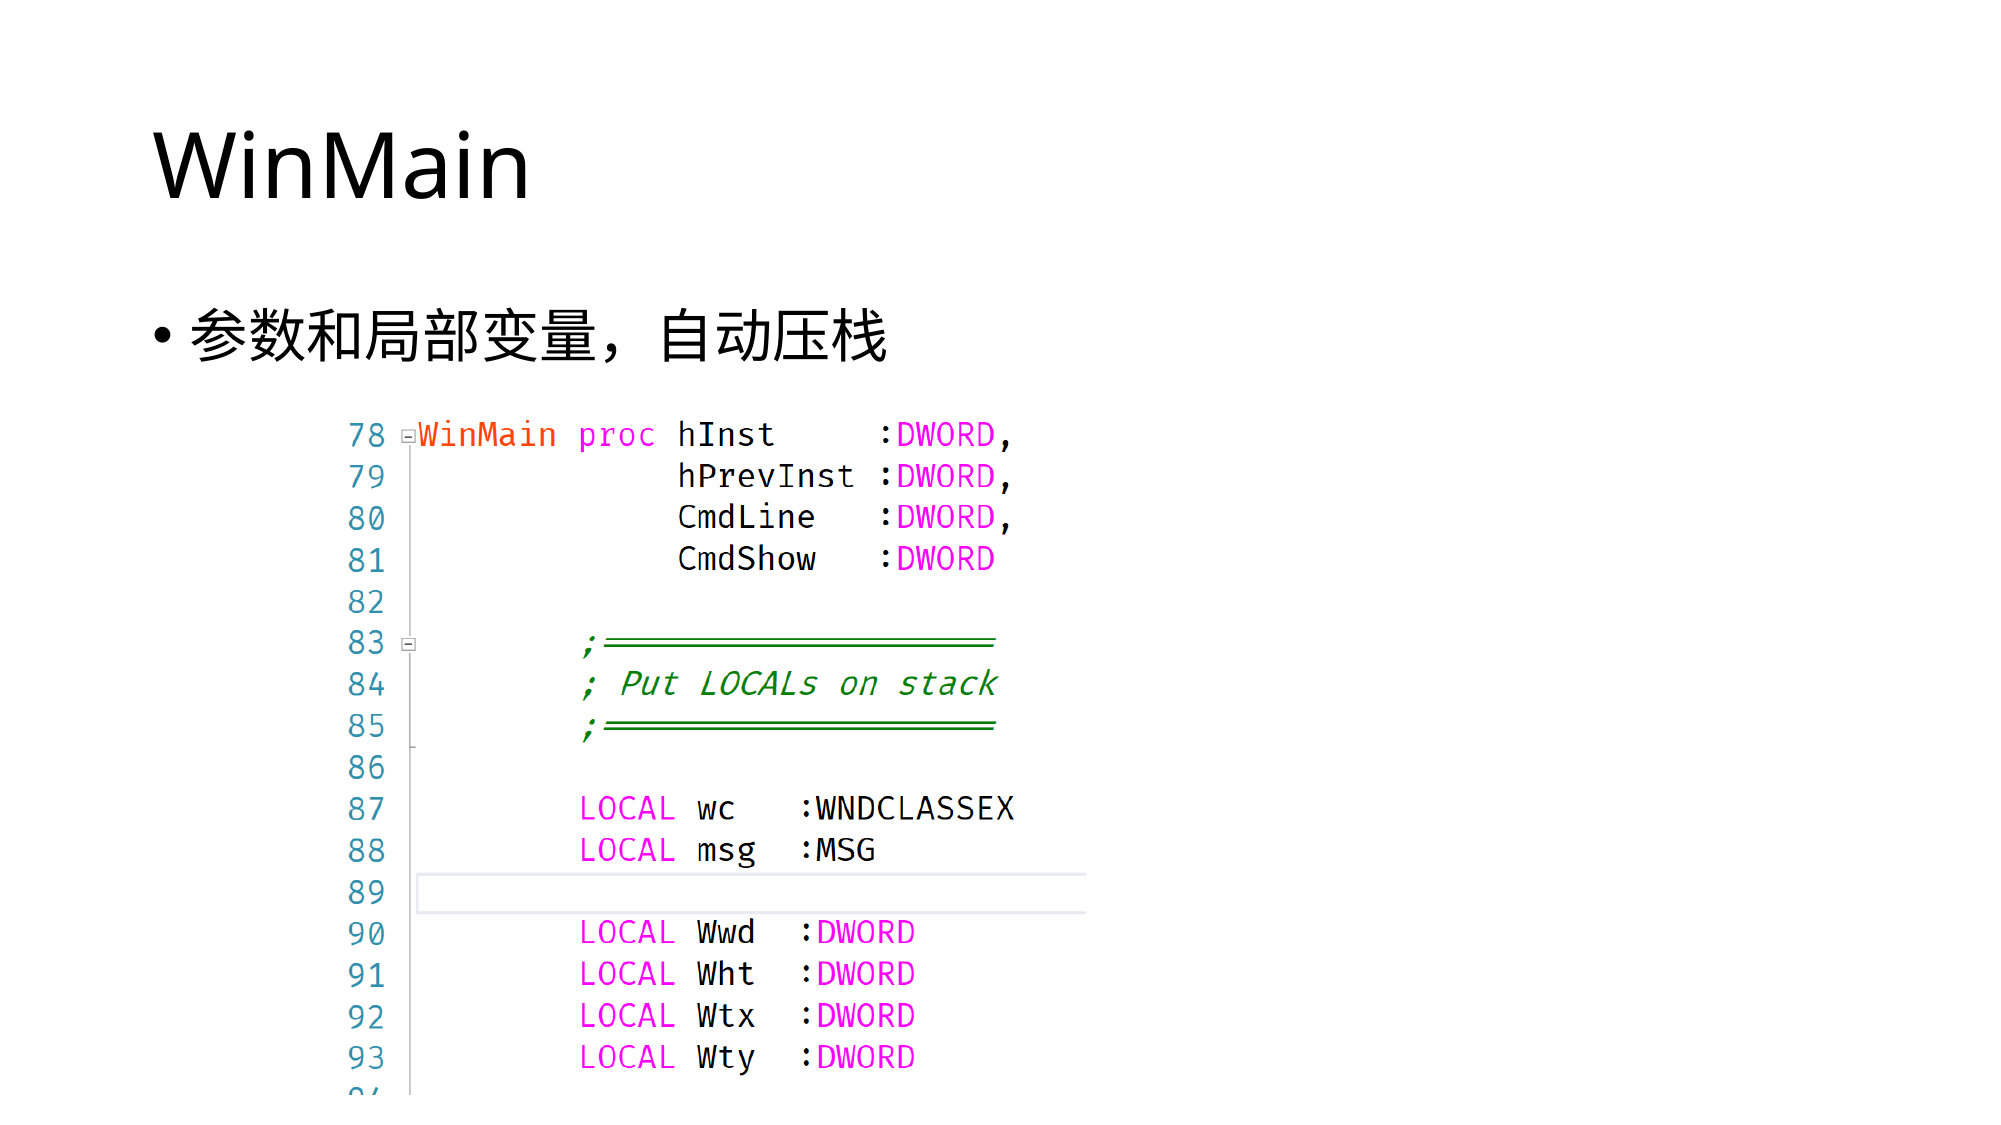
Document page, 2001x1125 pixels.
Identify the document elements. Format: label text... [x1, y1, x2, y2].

picture [314, 411, 1086, 1095]
title WinMain [137, 59, 1863, 278]
list 参数和局部变量，自动压栈 [137, 299, 1863, 1014]
